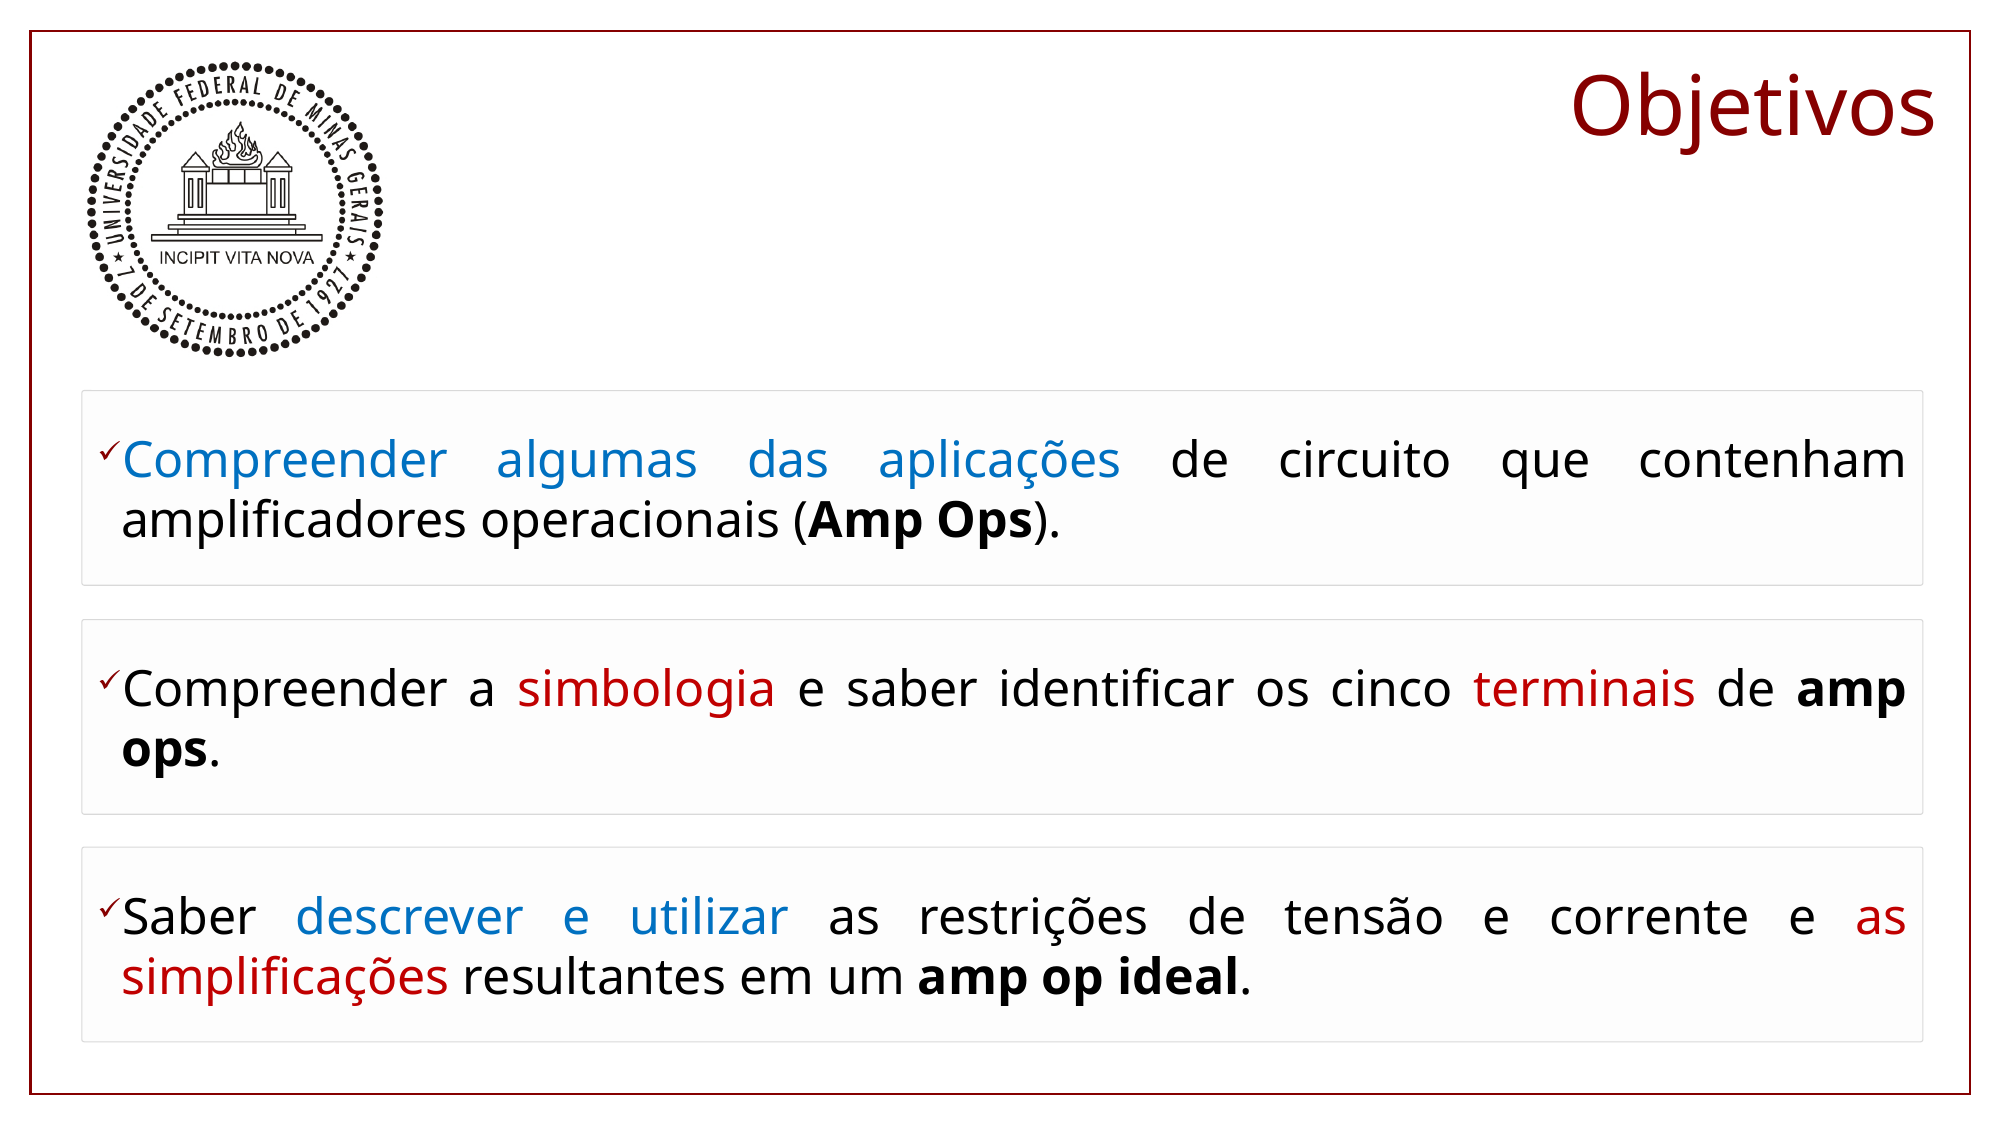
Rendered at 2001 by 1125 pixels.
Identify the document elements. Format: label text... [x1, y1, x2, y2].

text_box Objetivos [449, 65, 1950, 159]
picture [80, 61, 391, 367]
text_box Compreender algumas das aplicações de circuito que contenham amplificadores operacionais (Amp Ops). [80, 389, 1924, 587]
text_box Saber descrever e utilizar as restrições de tensão e corrente e as simplificações resultantes em um amp op ideal. [80, 846, 1924, 1043]
text_box Compreender a simbologia e saber identificar os cinco terminais de amp ops. [80, 618, 1924, 816]
text_box [29, 30, 1971, 1095]
